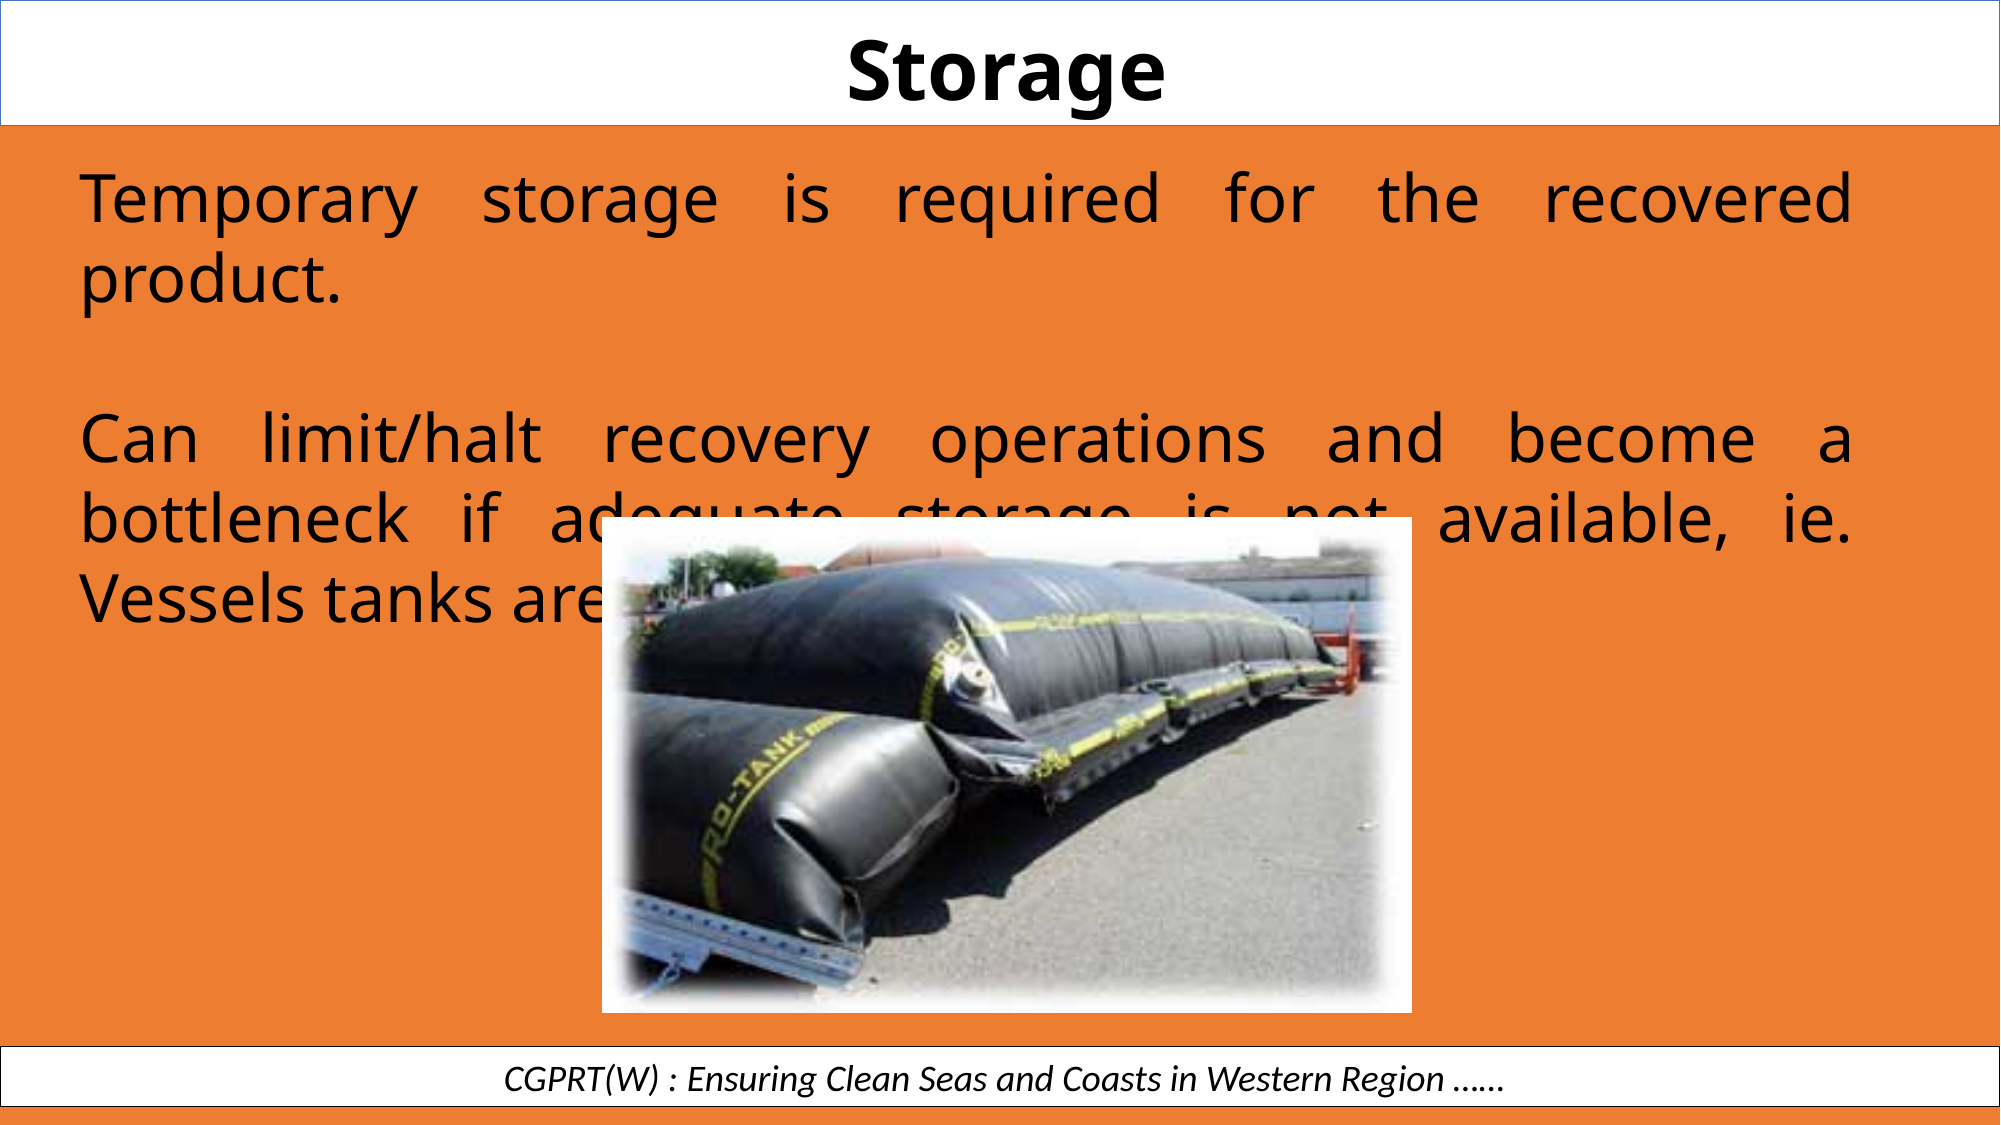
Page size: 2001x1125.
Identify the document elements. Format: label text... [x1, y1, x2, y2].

text_box Storage [74, 21, 1940, 114]
text_box [0, 0, 2000, 126]
text_box Temporary storage is required for the recovered product. Can limit/halt recovery operations and become a bottleneck if adequate storage is not available, ie. Vessels tanks are full. [64, 148, 1872, 804]
text_box CGPRT(W) : Ensuring Clean Seas and Coasts in Western Region …… [0, 1046, 2000, 1107]
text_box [602, 517, 1412, 1013]
